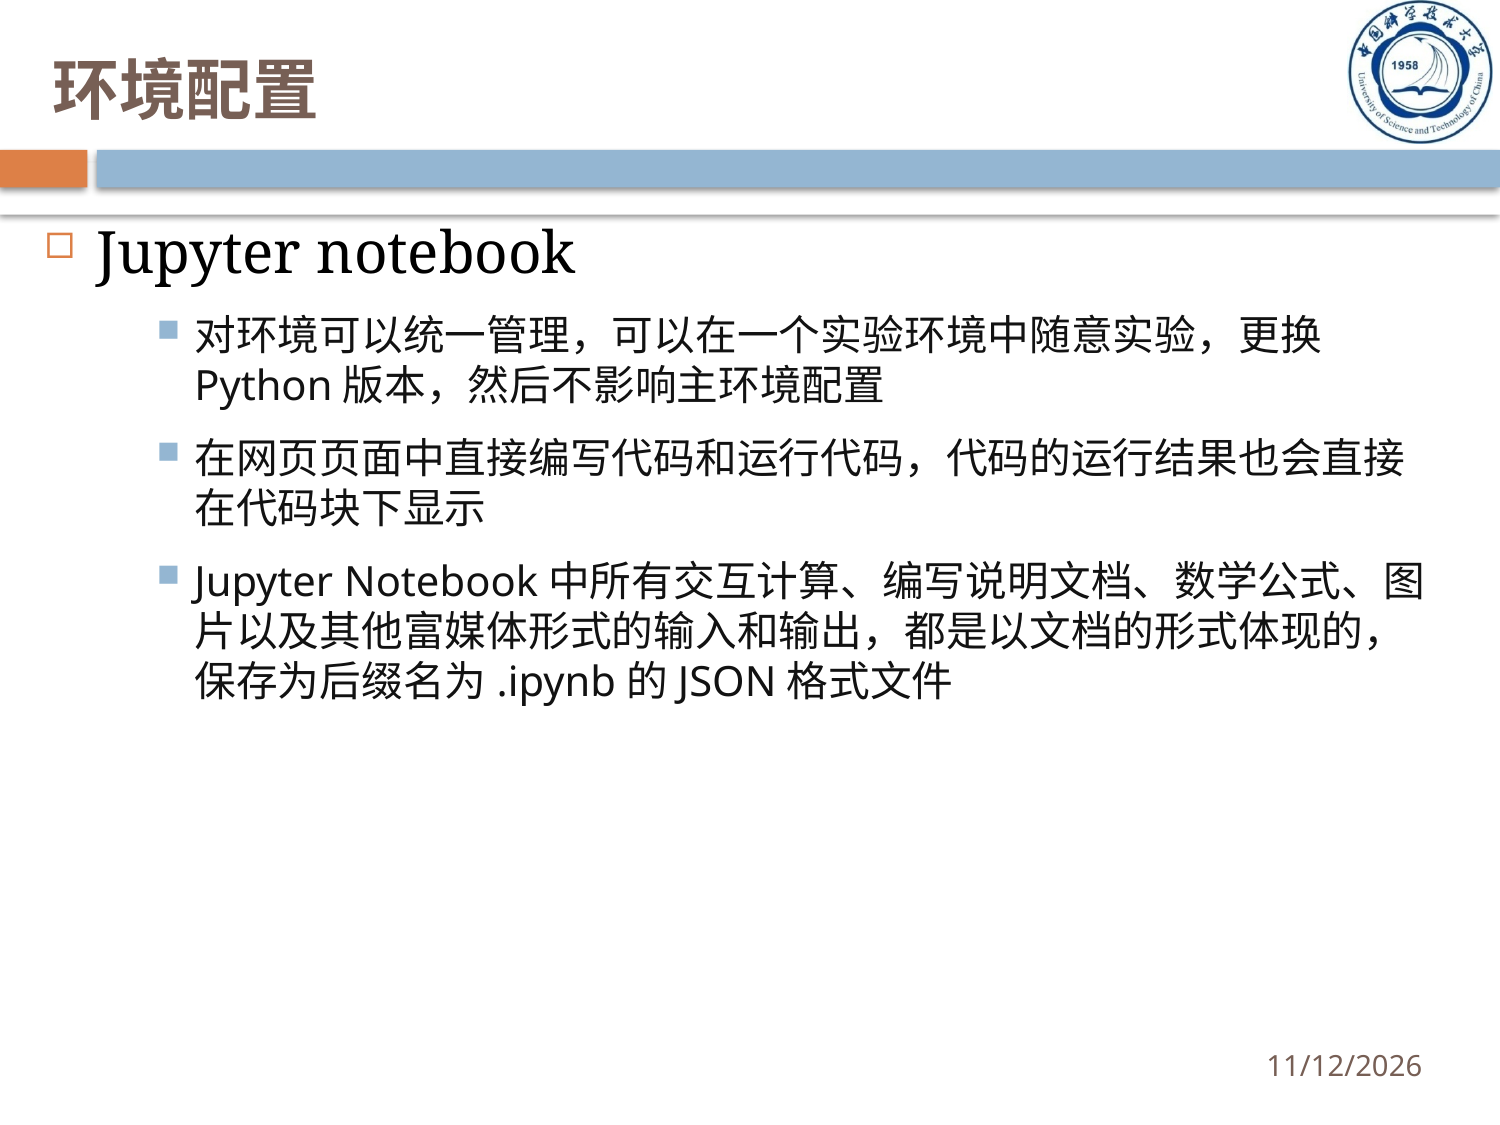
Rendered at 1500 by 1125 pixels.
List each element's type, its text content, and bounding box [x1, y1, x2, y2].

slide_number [999, 1050, 1438, 1085]
picture [1347, 0, 1493, 144]
list Jupyter notebook 对环境可以统一管理，可以在一个实验环境中随意实验，更换Python版本，然后不影响主环境配置 在网页页面中直接编写代码和运行代码，代码的运行结果也会直接在代码块下显示 Jupyter Notebook中所有交互计算、编写说明文档、数学公式、图片以及其他富媒体形式的输入和输出，都是以文档的形式体现的，保存为后缀名为.ipynb的JSON格式文件 [29, 208, 1447, 1024]
title 环境配置 [37, 37, 1076, 138]
